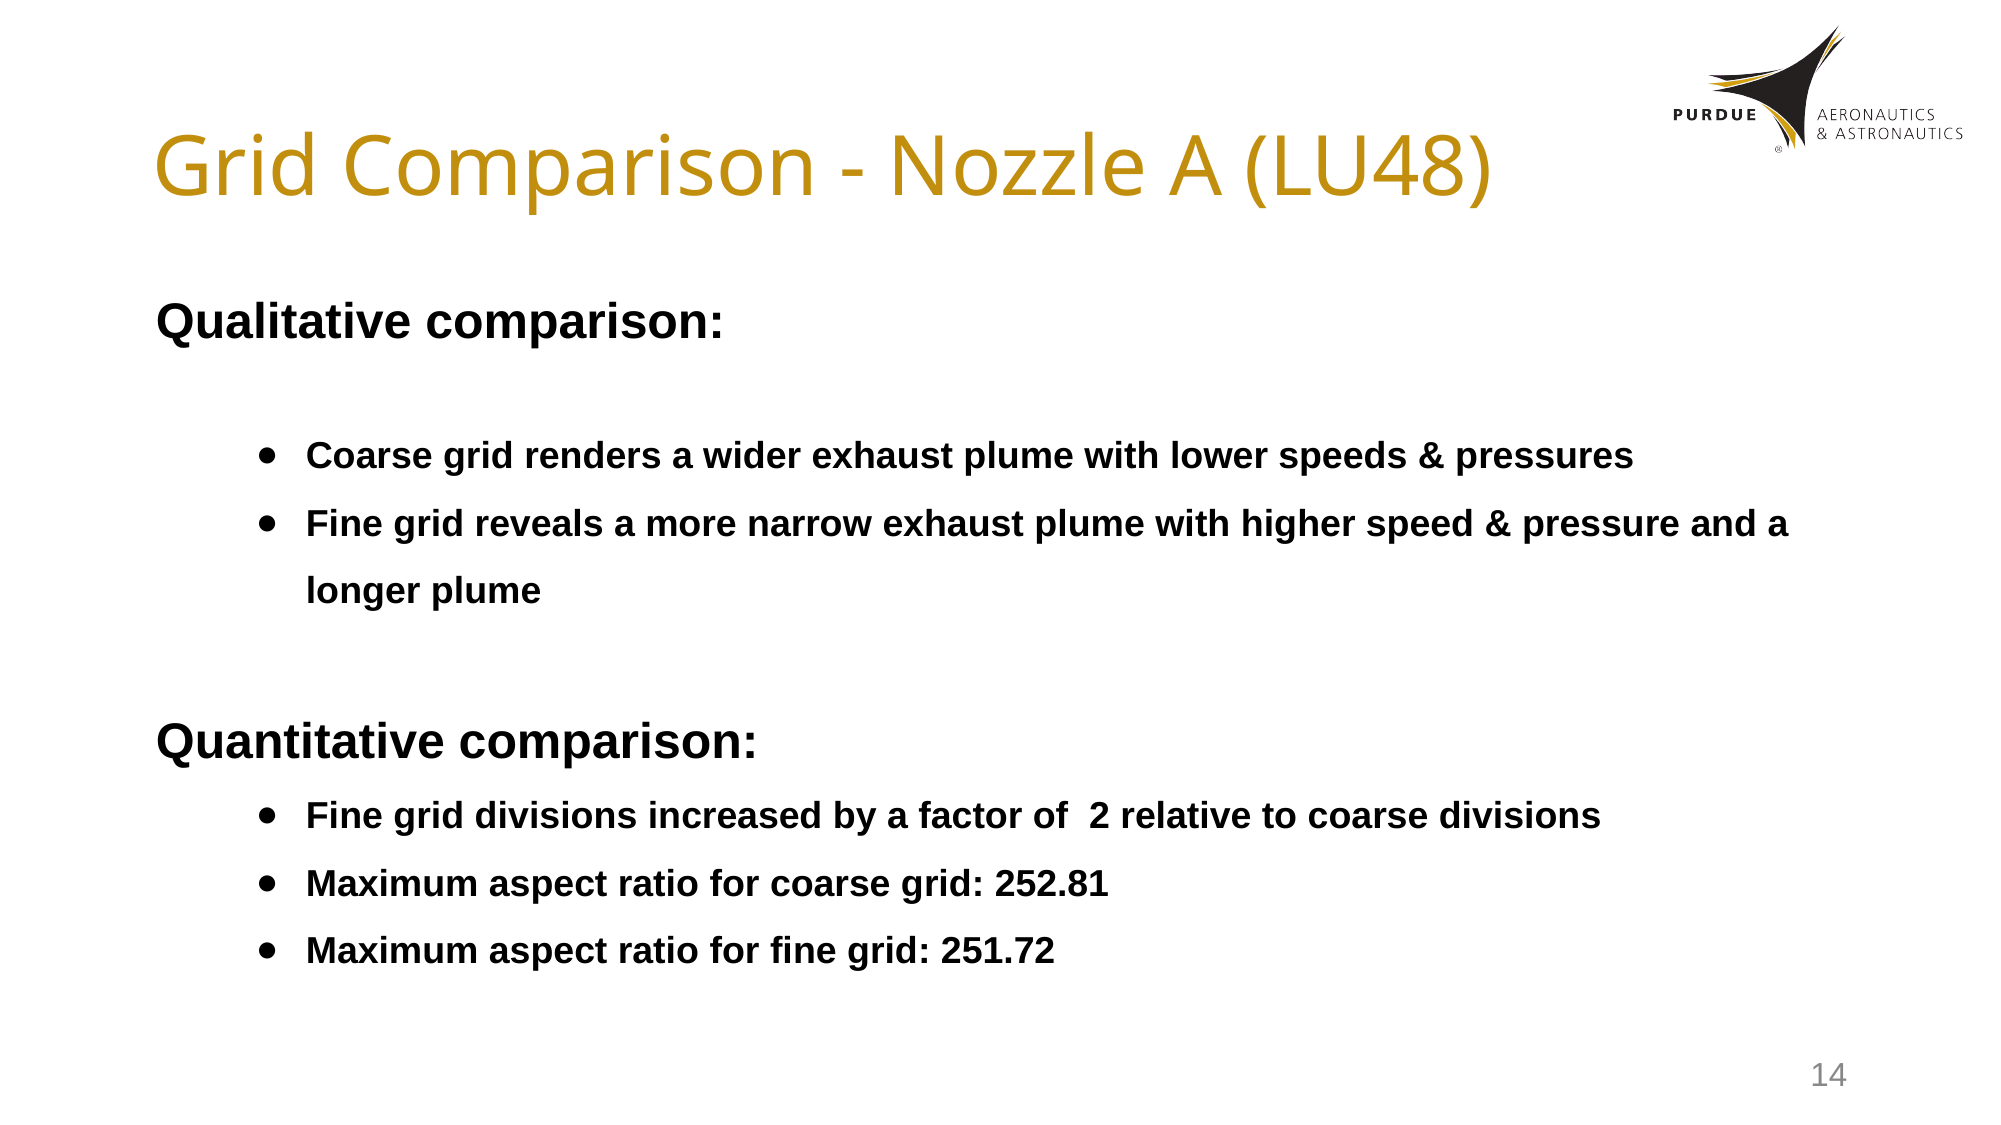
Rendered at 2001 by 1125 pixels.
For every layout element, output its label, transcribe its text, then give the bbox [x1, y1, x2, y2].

picture [1666, 0, 1970, 170]
slide_number 14 [1769, 1042, 1863, 1103]
title Grid Comparison - Nozzle A (LU48) [137, 60, 1667, 278]
text_box Qualitative comparison: Coarse grid renders a wider exhaust plume with lower speeds & pressures Fine grid reveals a more narrow exhaust plume with higher speed & pressure and a longer plume Quantitative comparison: Fine grid divisions increased by a factor of 2 relative to coarse divisions Maximum aspect ratio for coarse grid: 252.81 Maximum aspect ratio for fine grid: 251.72 [140, 273, 1863, 1008]
